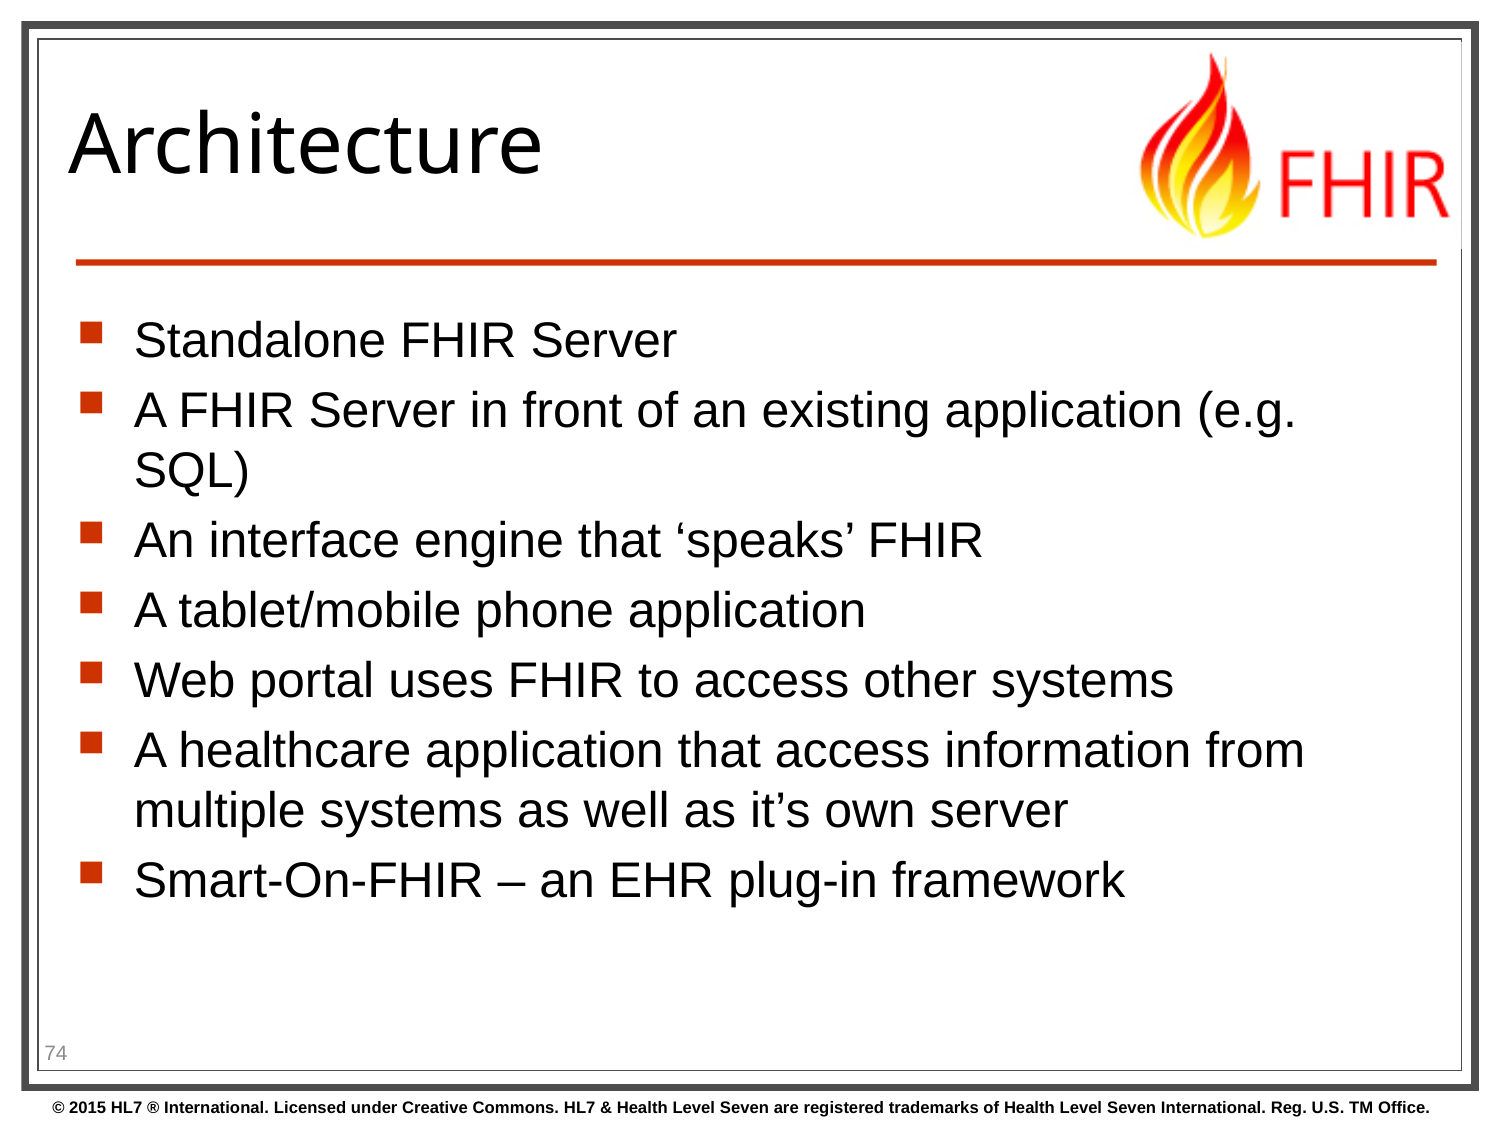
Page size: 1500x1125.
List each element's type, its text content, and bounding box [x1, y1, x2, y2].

picture [1128, 42, 1462, 249]
list Standalone FHIR Server A FHIR Server in front of an existing application (e.g. SQL) An interface engine that ‘speaks’ FHIR A tablet/mobile phone application Web portal uses FHIR to access other systems A healthcare application that access information from multiple systems as well as it’s own server Smart-On-FHIR – an EHR plug-in framework [62, 299, 1438, 1035]
title Architecture [53, 54, 1128, 244]
slide_number 74 [29, 1034, 148, 1071]
